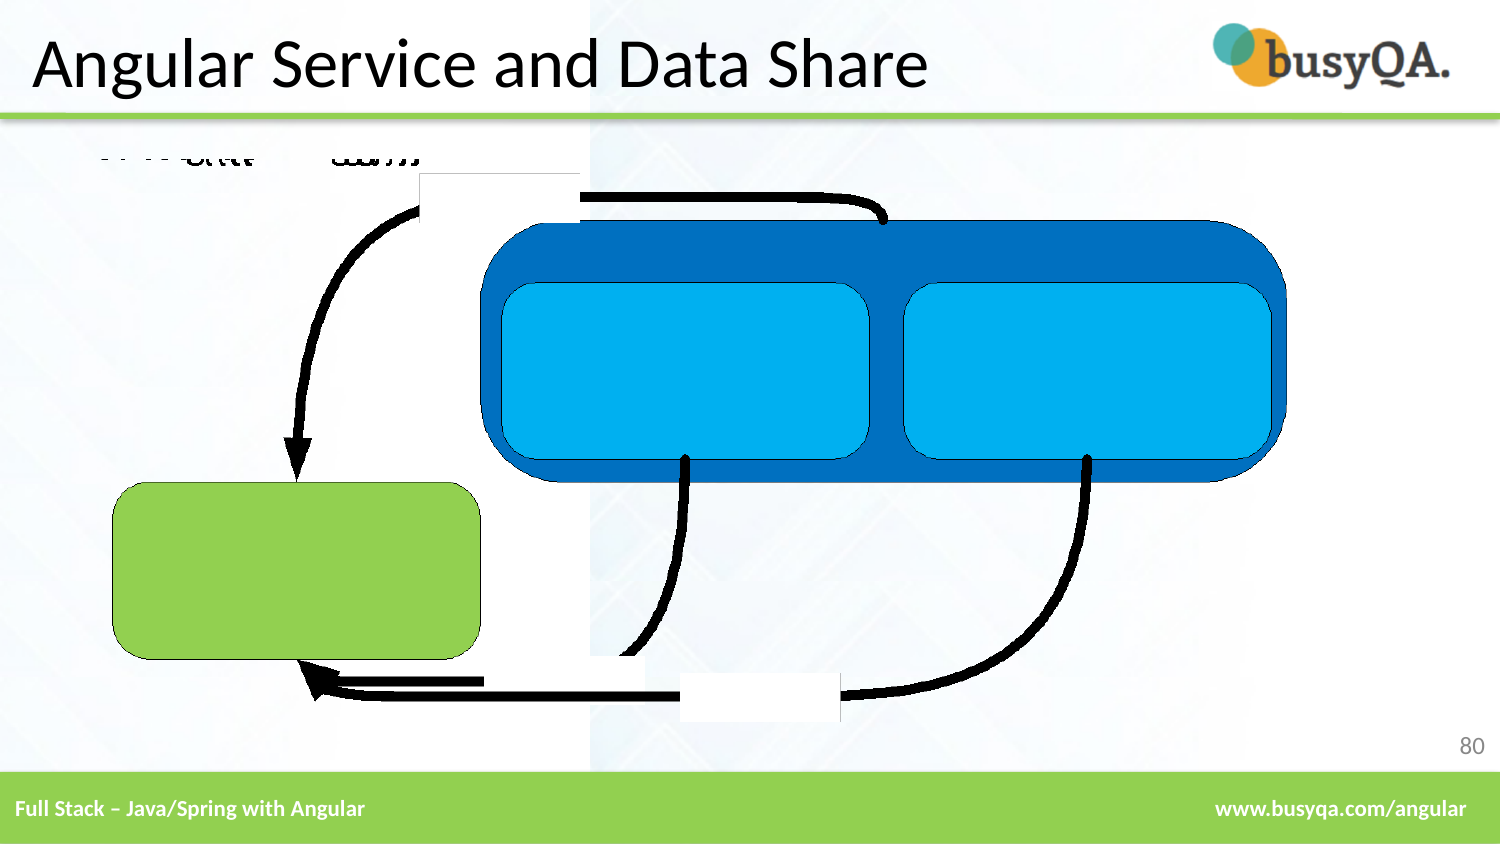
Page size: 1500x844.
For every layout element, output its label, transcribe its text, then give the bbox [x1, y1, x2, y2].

picture [0, 119, 1500, 771]
title Angular Service and Data Share [17, 8, 1368, 110]
picture [0, 0, 1500, 113]
